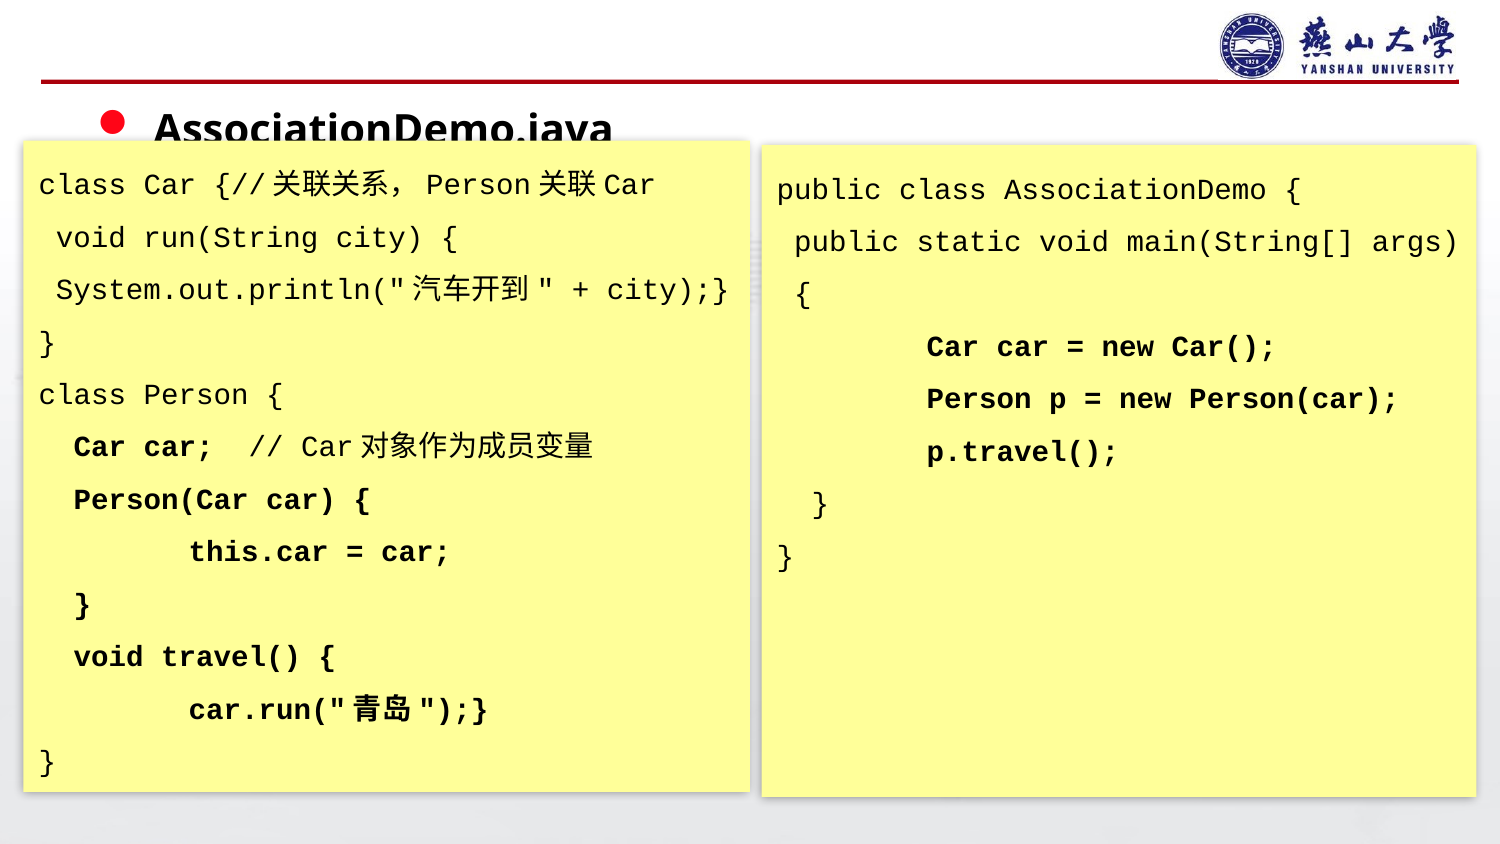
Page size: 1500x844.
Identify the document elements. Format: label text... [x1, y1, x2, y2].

picture [0, 0, 1500, 844]
list AssociationDemo.java [81, 70, 1429, 143]
list public class AssociationDemo { public static void main(String[] args) { Car car = new Car(); Person p = new Person(car); p.travel(); } } [761, 144, 1477, 798]
list class Car {//关联关系，Person关联Car void run(String city) { System.out.println("汽车开到" + city);} } class Person { Car car; // Car对象作为成员变量 Person(Car car) { this.car = car; } void travel() { car.run("青岛");} } [23, 140, 751, 793]
